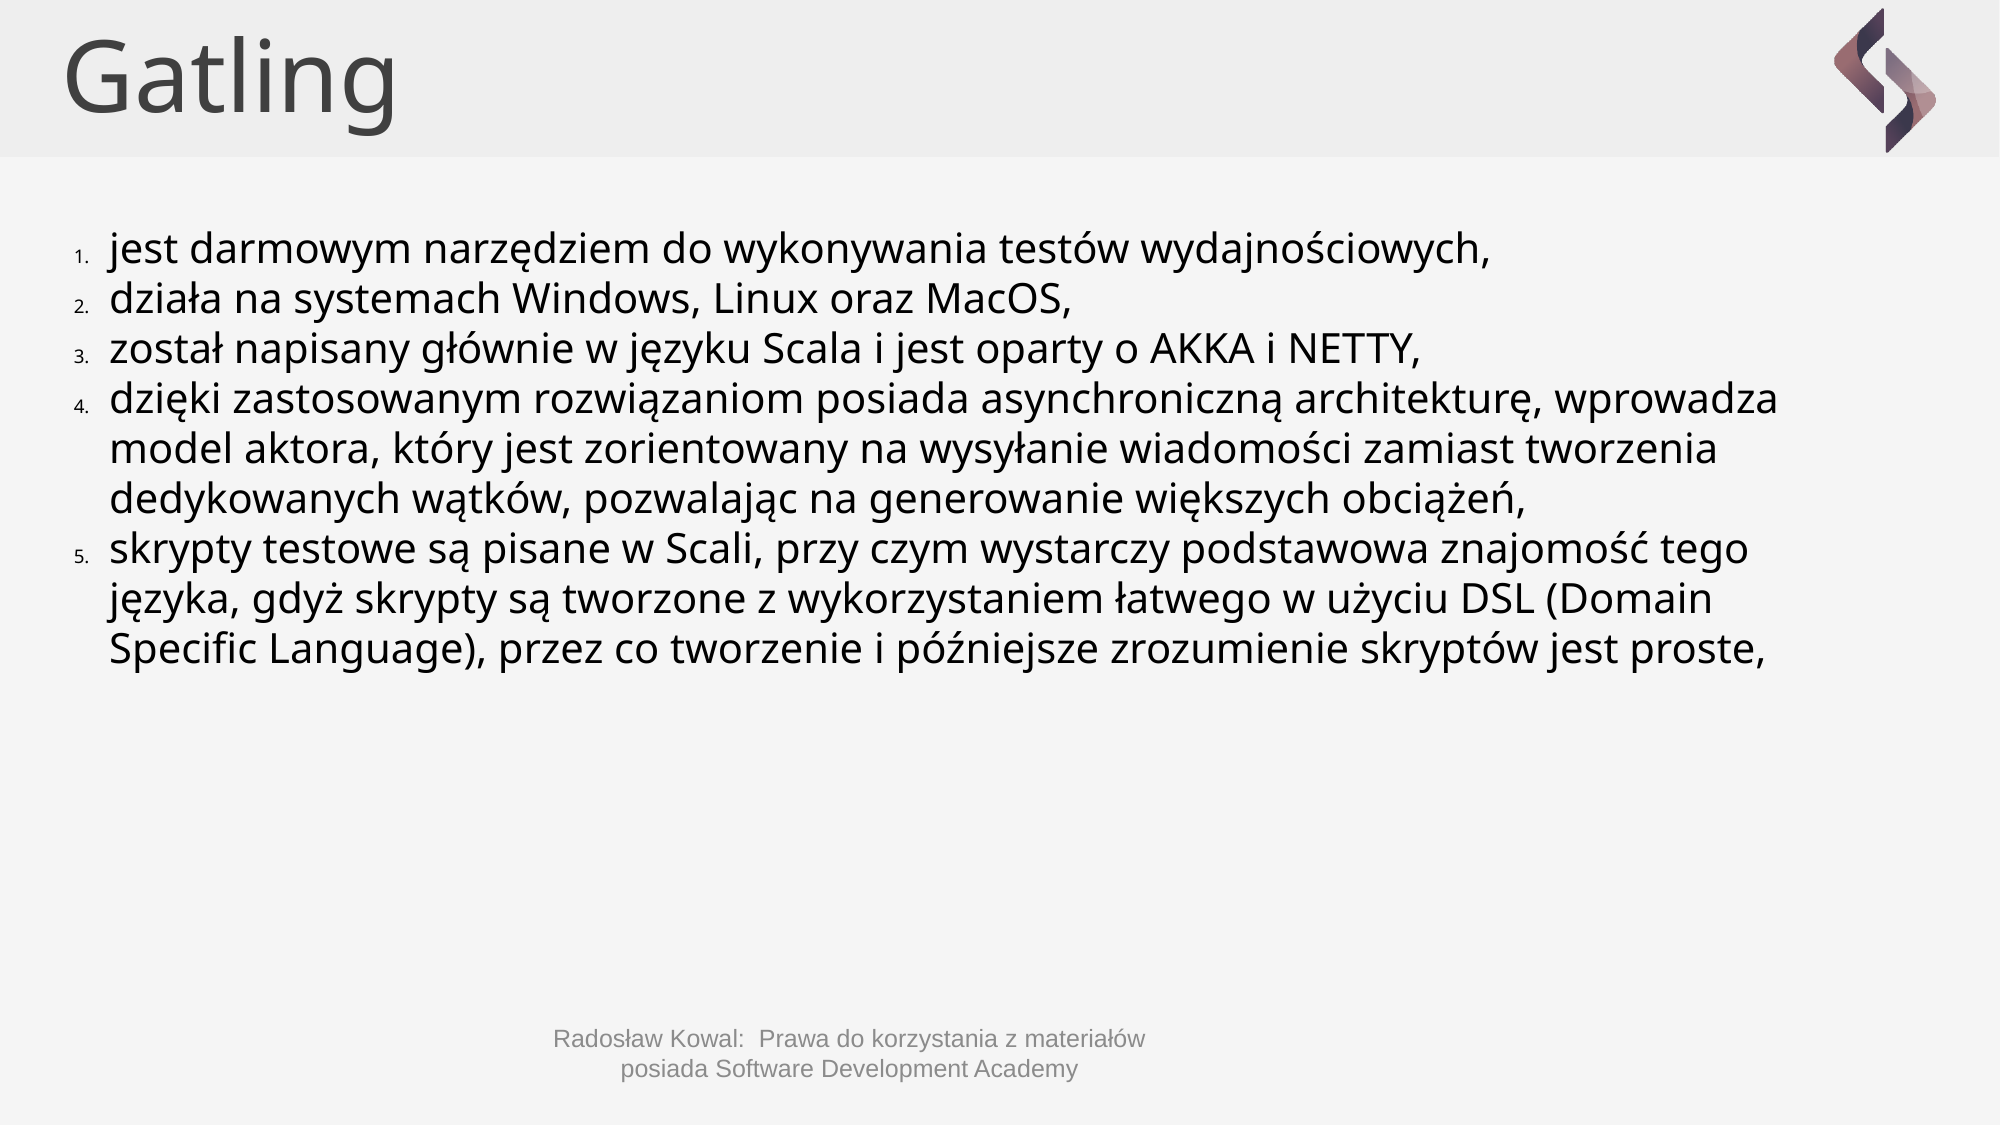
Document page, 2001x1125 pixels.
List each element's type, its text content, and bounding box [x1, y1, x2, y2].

text_box jest darmowym narzędziem do wykonywania testów wydajnościowych, działa na systemach Windows, Linux oraz MacOS, został napisany głównie w języku Scala i jest oparty o AKKA i NETTY, dzięki zastosowanym rozwiązaniom posiada asynchroniczną architekturę, wprowadza model aktora, który jest zorientowany na wysyłanie wiadomości zamiast tworzenia dedykowanych wątków, pozwalając na generowanie większych obciążeń, skrypty testowe są pisane w Scali, przy czym wystarczy podstawowa znajomość tego języka, gdyż skrypty są tworzone z wykorzystaniem łatwego w użyciu DSL (Domain Specific Language), przez co tworzenie i późniejsze zrozumienie skryptów jest proste, [58, 214, 1818, 688]
text_box Gatling [47, 23, 1558, 160]
picture [1787, 0, 2001, 165]
text_box Radosław Kowal: Prawa do korzystania z materiałów posiada Software Development Academy [512, 1022, 1188, 1082]
